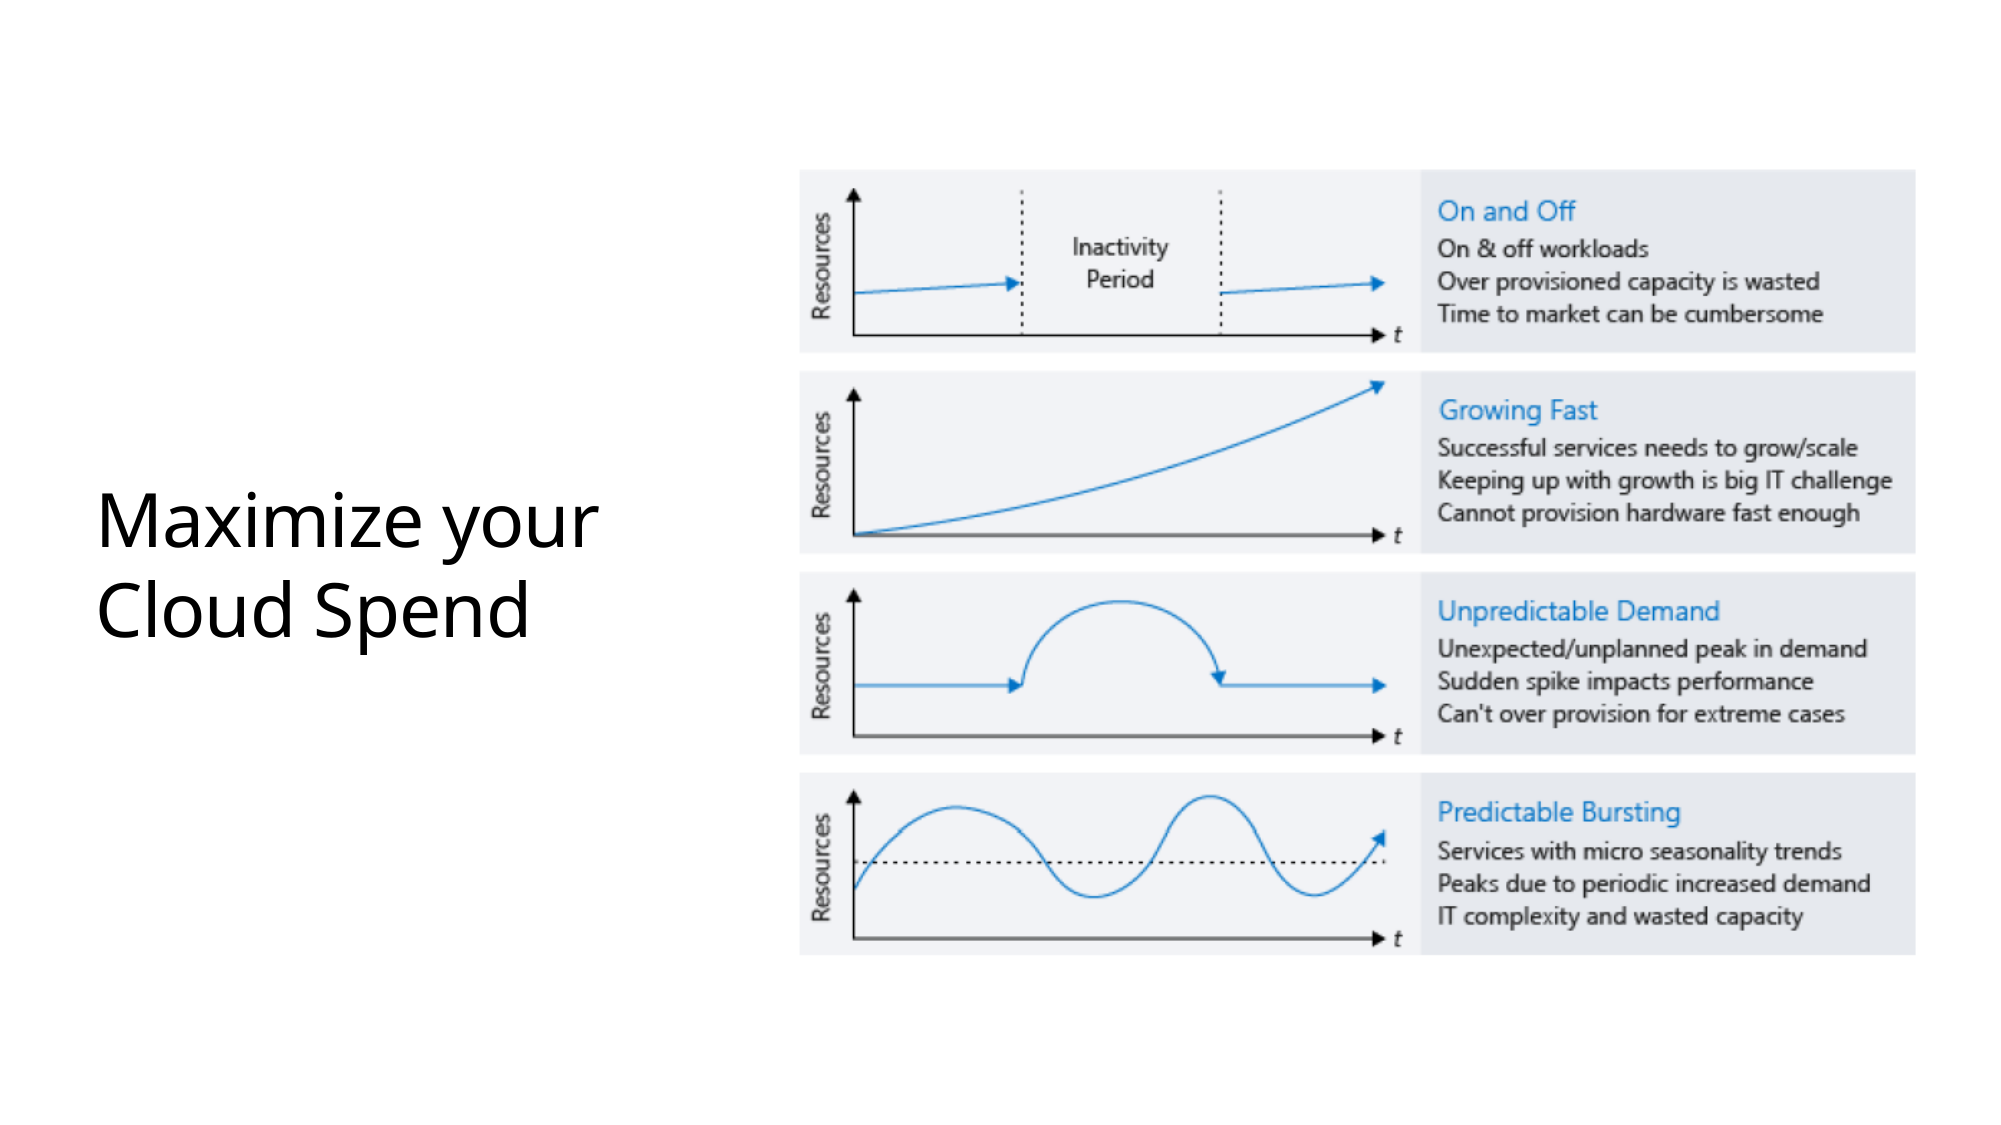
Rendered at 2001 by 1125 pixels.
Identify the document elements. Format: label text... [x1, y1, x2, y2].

picture [796, 164, 1923, 961]
title Maximize your Cloud Spend [95, 471, 779, 654]
